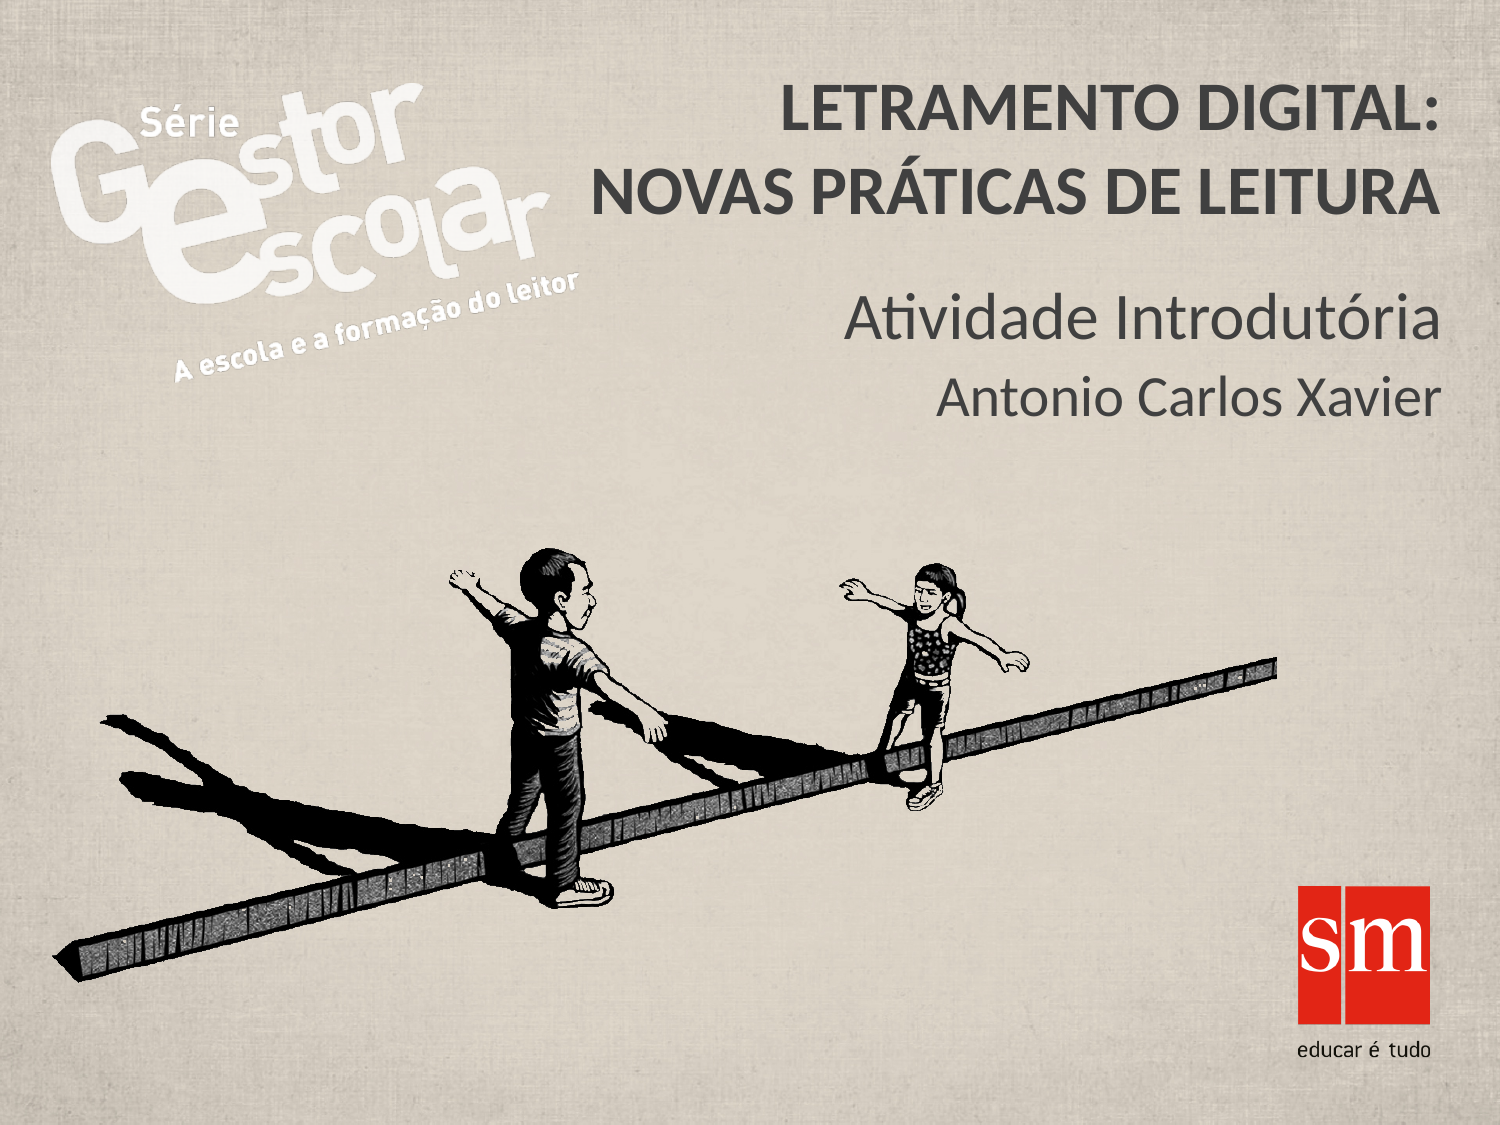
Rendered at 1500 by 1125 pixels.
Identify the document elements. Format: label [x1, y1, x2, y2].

text_box [51, 23, 1458, 1066]
picture [0, 0, 1500, 1125]
